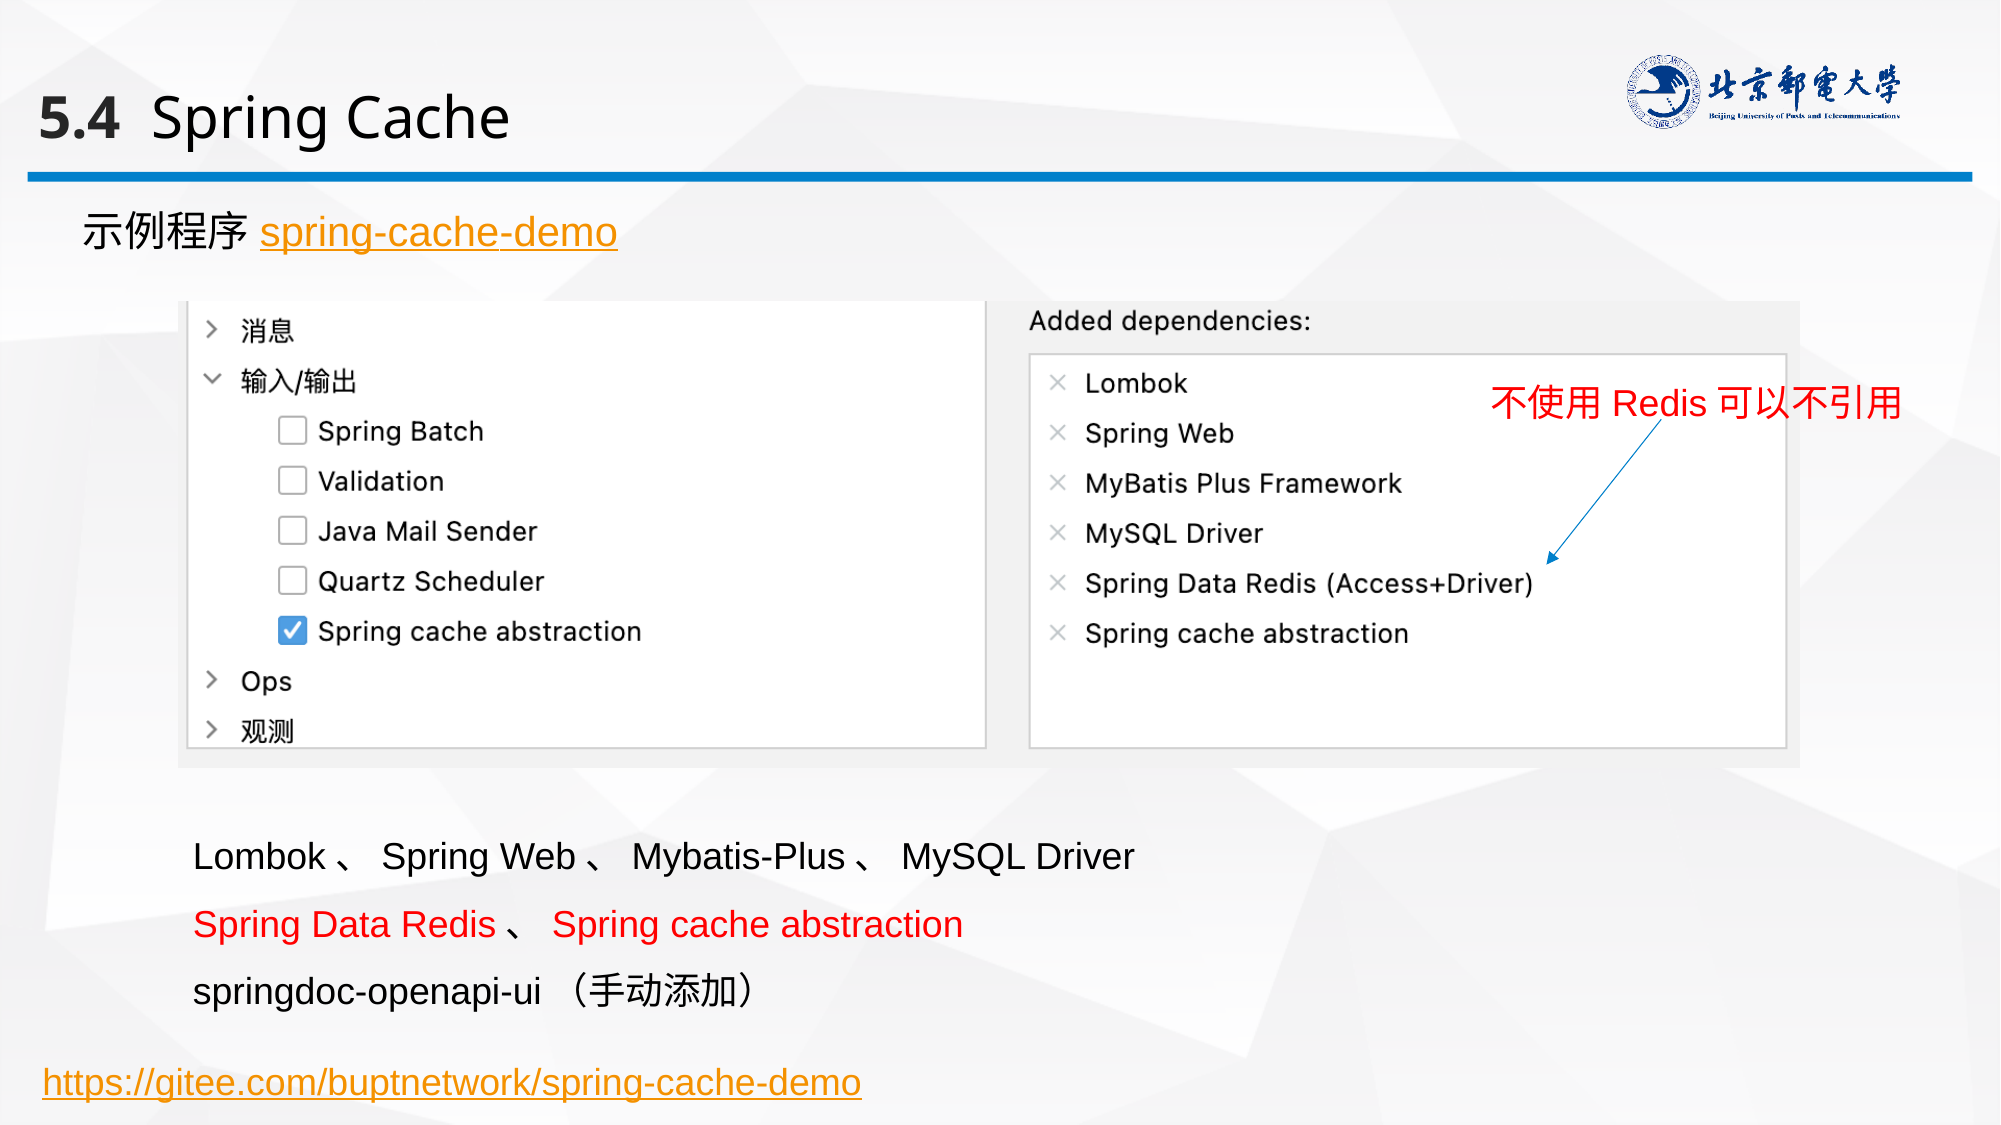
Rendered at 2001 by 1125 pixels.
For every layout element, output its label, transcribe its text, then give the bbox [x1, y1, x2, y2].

picture [0, 0, 2000, 1125]
text_box https://gitee.com/buptnetwork/spring-cache-demo [27, 1050, 977, 1111]
text_box 示例程序spring-cache-demo [68, 197, 633, 263]
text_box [1546, 419, 1662, 565]
text_box 不使用Redis可以不引用 [1800, 371, 1919, 431]
text_box [26, 171, 1973, 183]
text_box Lombok、Spring Web、Mybatis-Plus、MySQL Driver Spring Data Redis、Spring cache abstraction springdoc-openapi-ui（手动添加） [178, 802, 1822, 1020]
text_box 5.4 Spring Cache [23, 73, 1083, 158]
